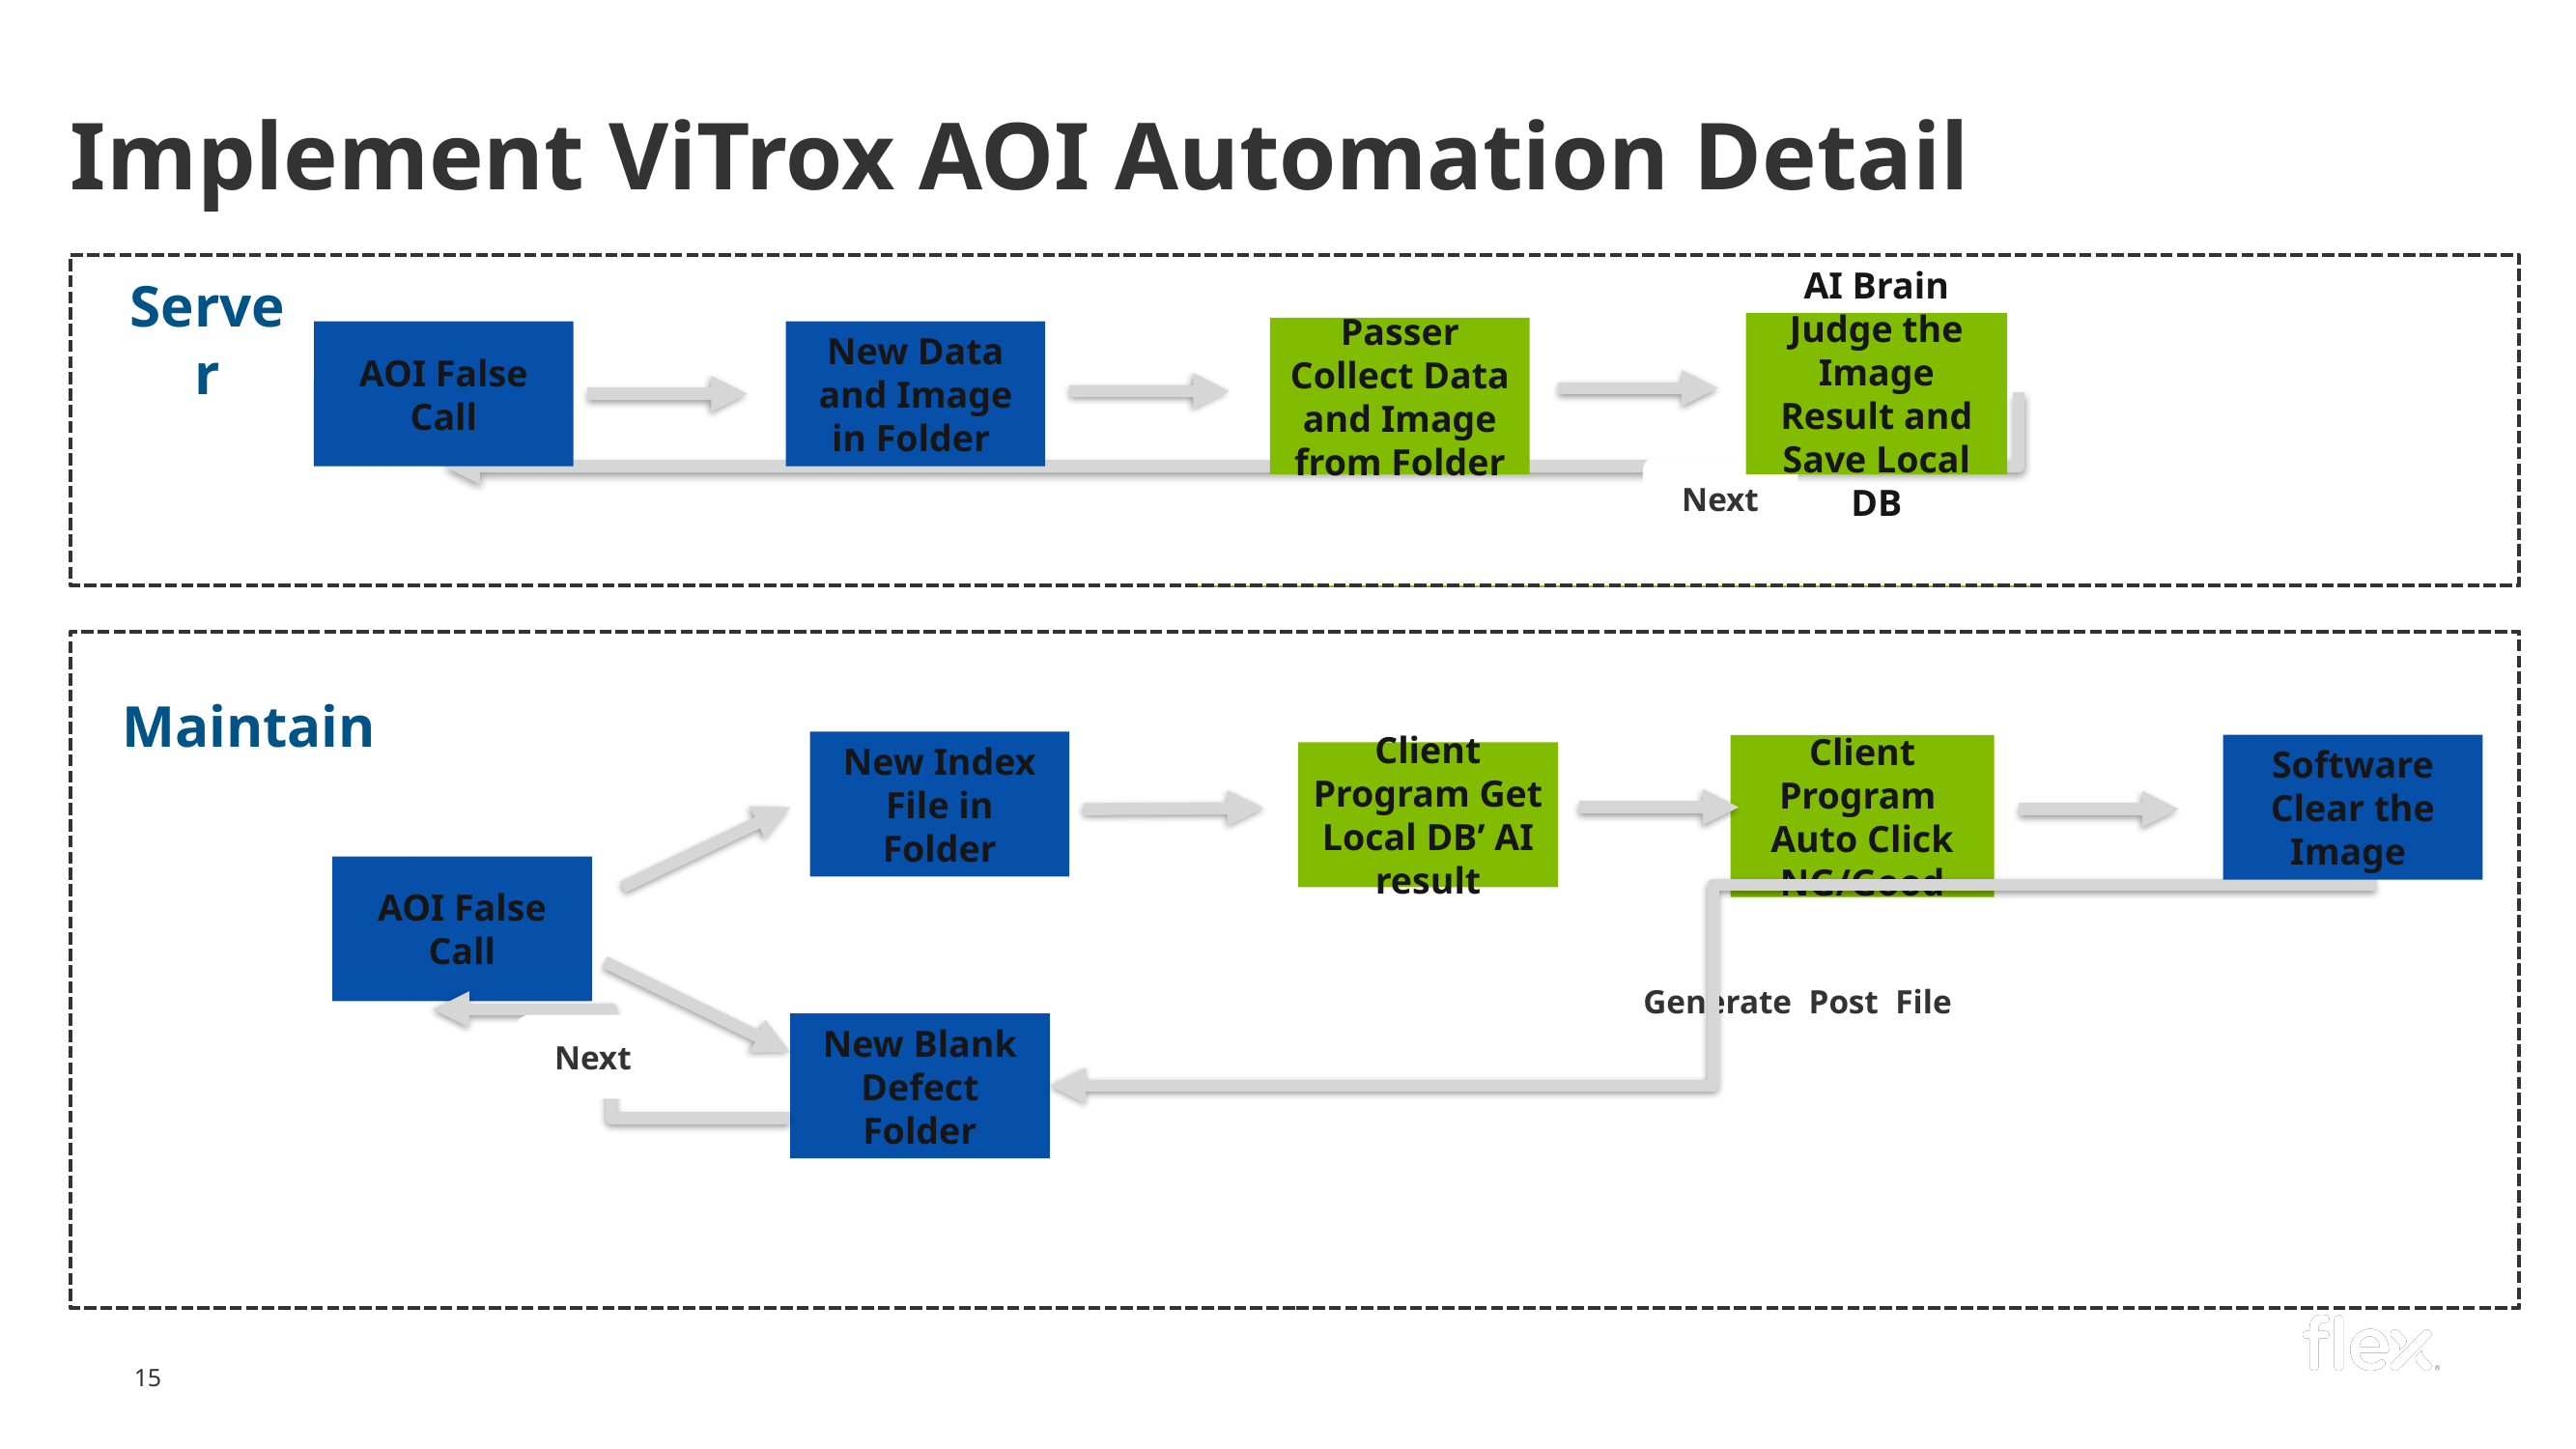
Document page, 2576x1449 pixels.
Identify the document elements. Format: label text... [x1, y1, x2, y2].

text_box [69, 630, 2521, 1310]
text_box [69, 253, 2521, 587]
picture [2303, 1315, 2440, 1371]
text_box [100, 283, 1798, 541]
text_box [100, 682, 2483, 1159]
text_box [1805, 392, 2020, 467]
text_box AI Brain Judge the Image Result and Save Local DB [1805, 312, 2008, 389]
title Implement ViTrox AOI Automation Detail [70, 18, 2520, 210]
